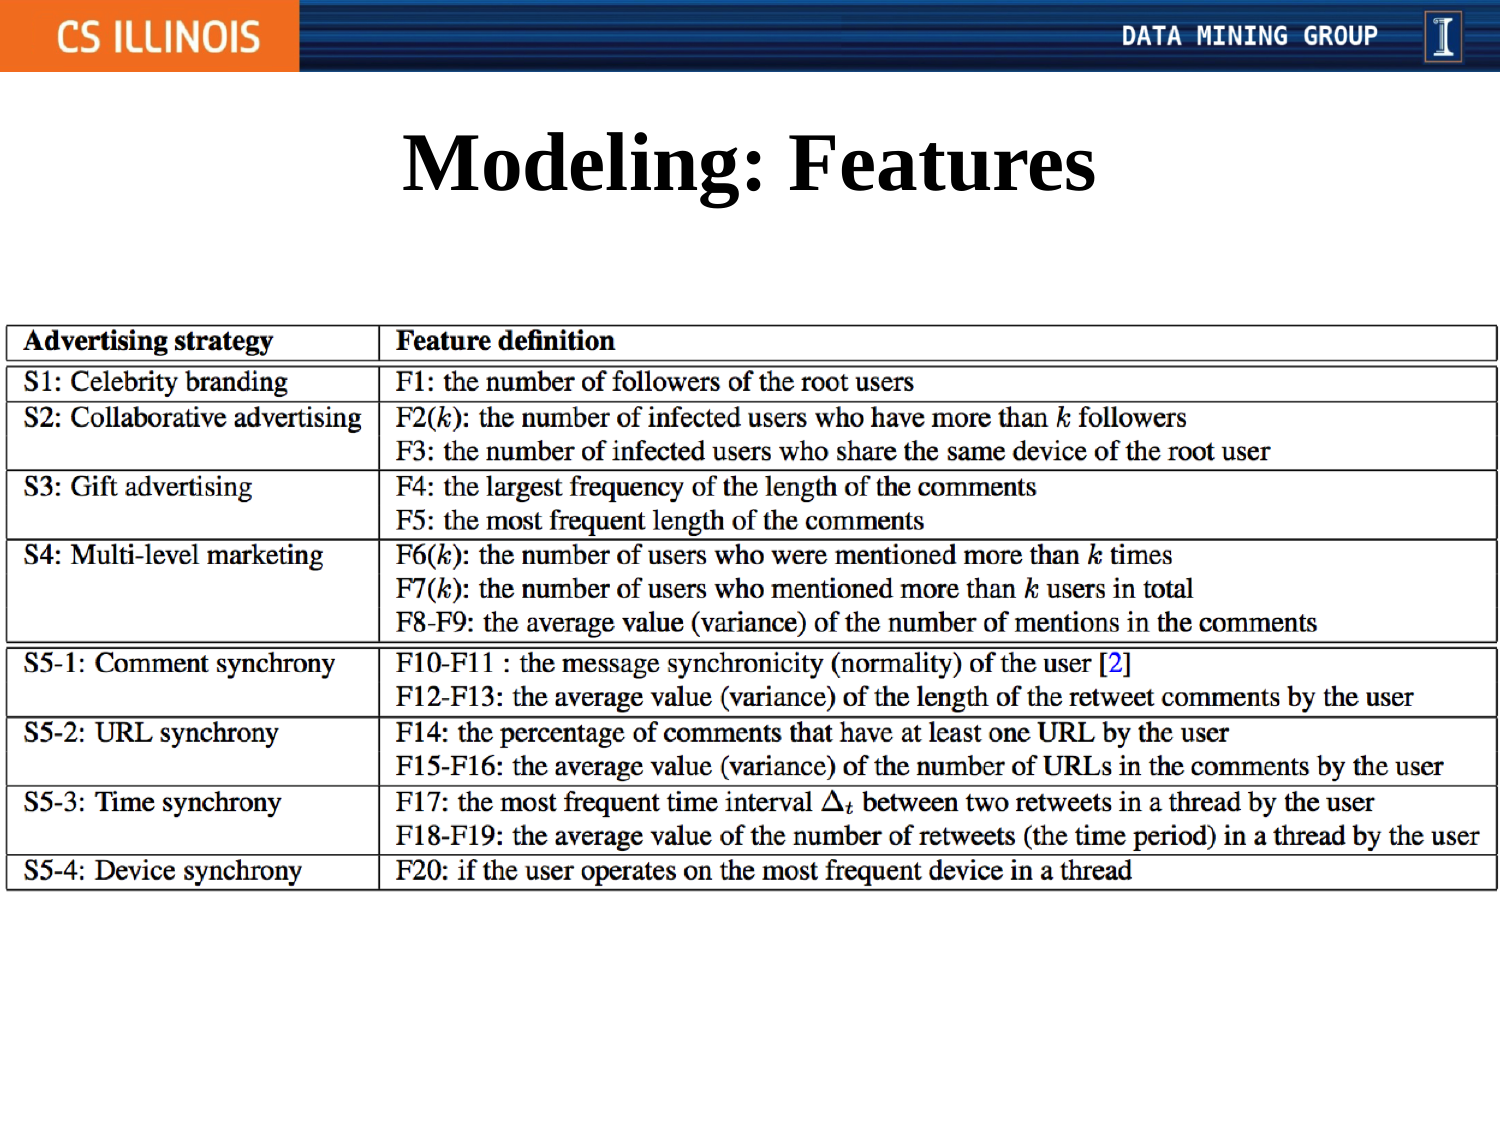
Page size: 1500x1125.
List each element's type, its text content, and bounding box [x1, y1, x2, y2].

picture [0, 0, 1500, 72]
title Modeling: Features [103, 100, 1397, 227]
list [0, 320, 1500, 895]
